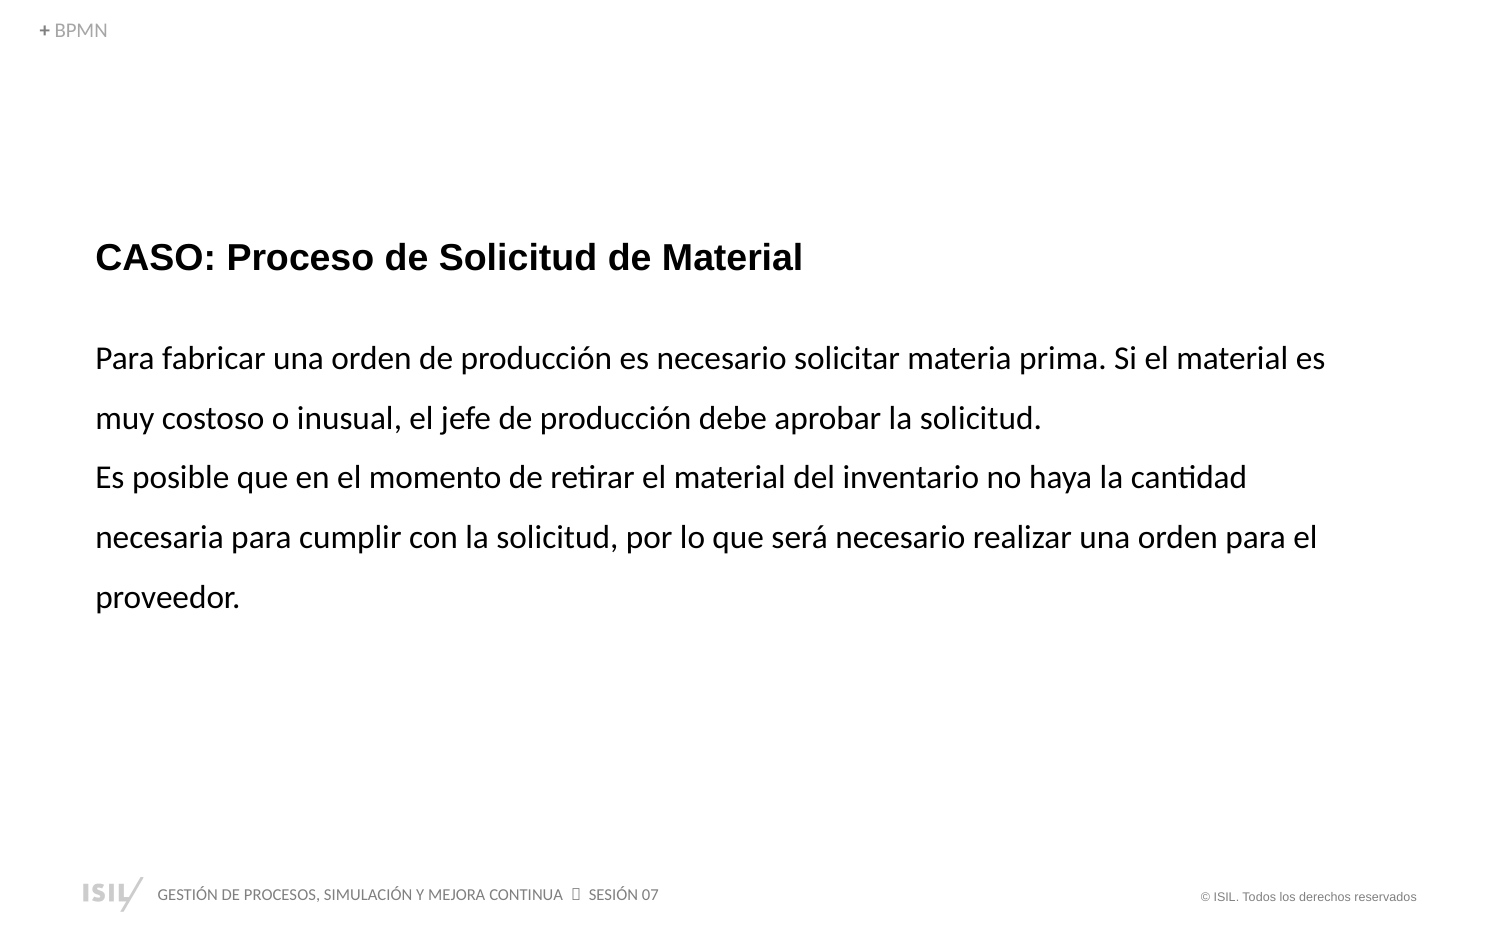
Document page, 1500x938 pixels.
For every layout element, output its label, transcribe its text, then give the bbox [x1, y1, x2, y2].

text_box + BPMN [39, 19, 439, 42]
text_box Para fabricar una orden de producción es necesario solicitar materia prima. Si el material es muy costoso o inusual, el jefe de producción debe aprobar la solicitud. Es posible que en el momento de retirar el material del inventario no haya la cantidad necesaria para cumplir con la solicitud, por lo que será necesario realizar una orden para el proveedor. [95, 316, 1360, 616]
text_box CASO: Proceso de Solicitud de Material [95, 233, 1436, 279]
